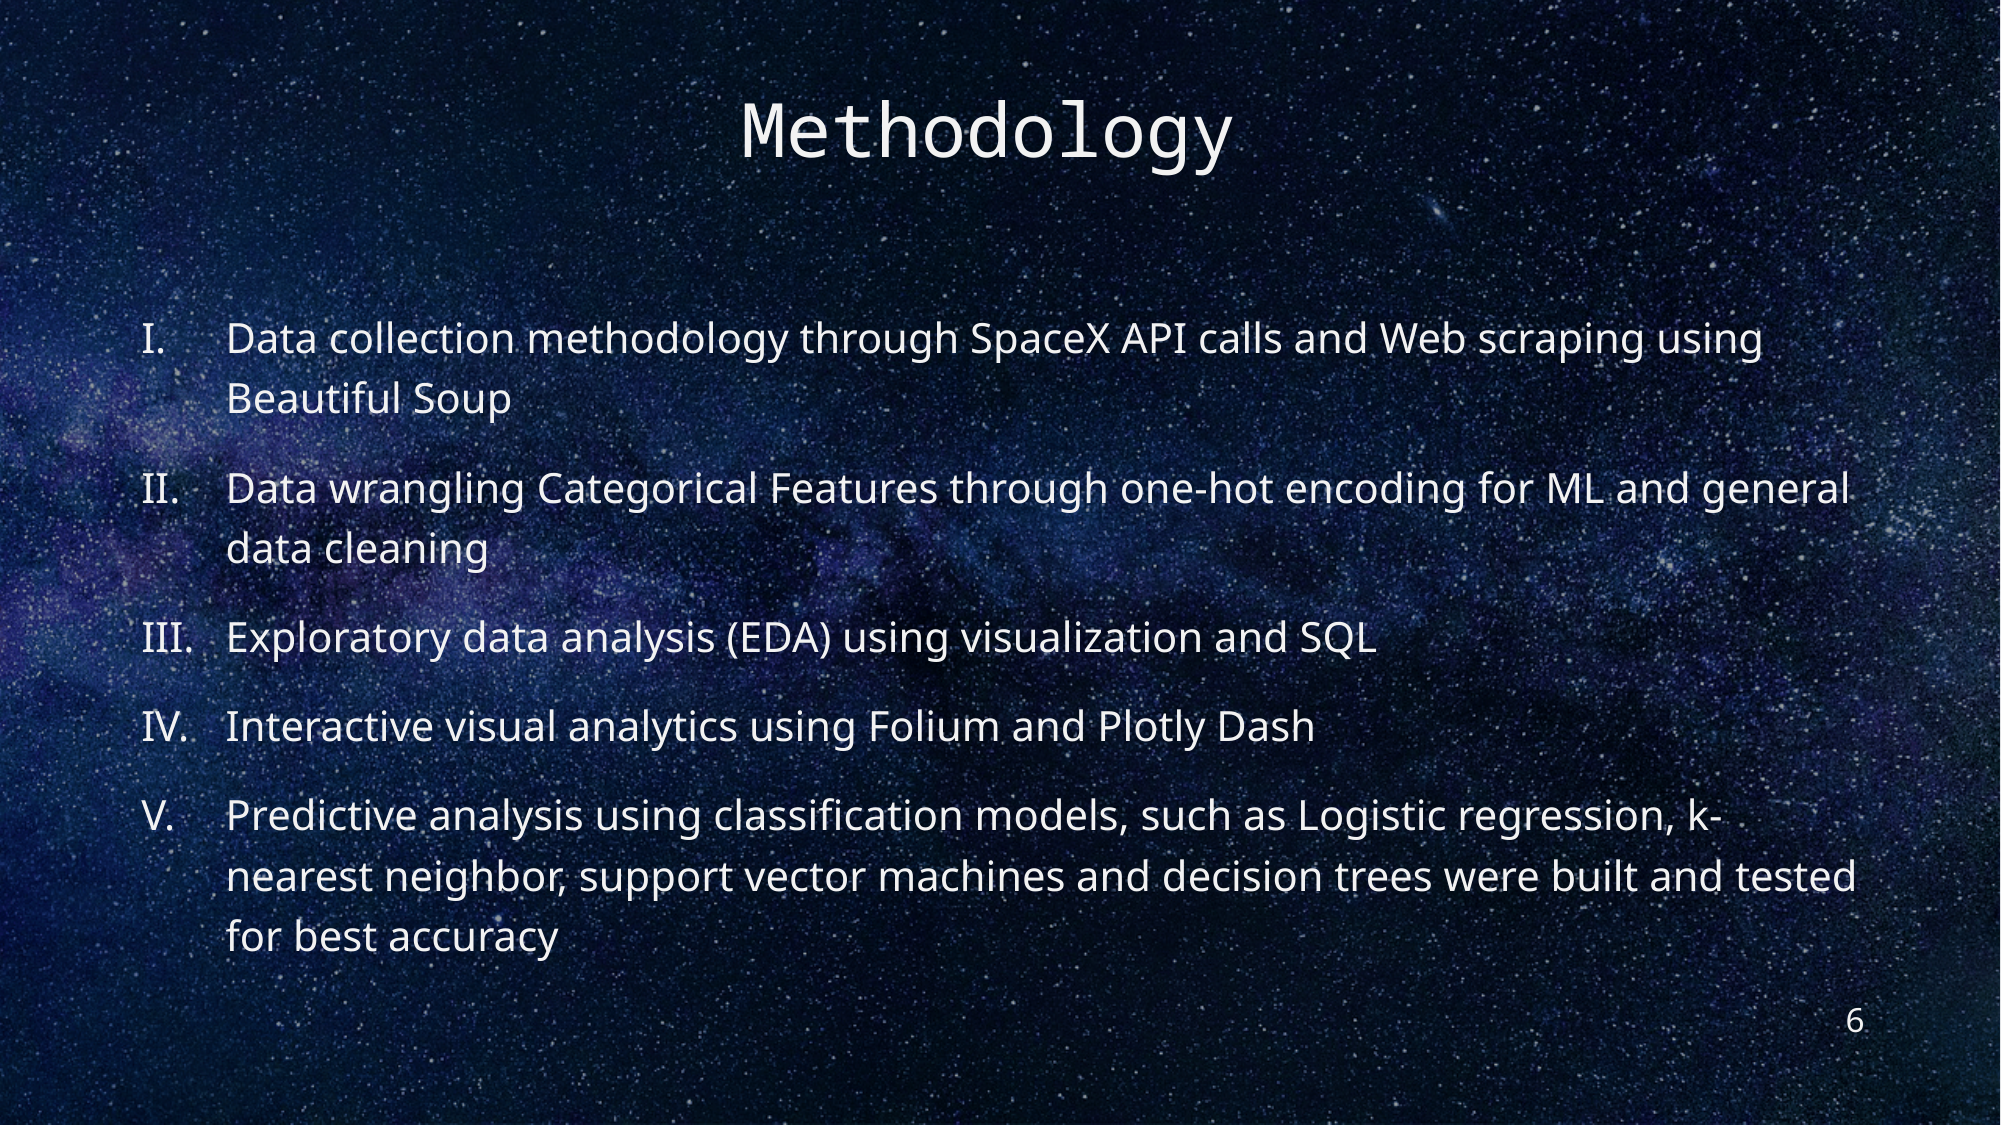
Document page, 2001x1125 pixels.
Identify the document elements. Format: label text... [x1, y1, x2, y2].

text_box Methodology [126, 88, 1852, 179]
picture [0, 0, 2001, 1125]
list Data collection methodology through SpaceX API calls and Web scraping using Beautiful Soup Data wrangling Categorical Features through one-hot encoding for ML and general data cleaning Exploratory data analysis (EDA) using visualization and SQL Interactive visual analytics using Folium and Plotly Dash Predictive analysis using classification models, such as Logistic regression, k-nearest neighbor, support vector machines and decision trees were built and tested for best accuracy [126, 294, 1880, 1085]
slide_number 6 [1429, 988, 1880, 1055]
